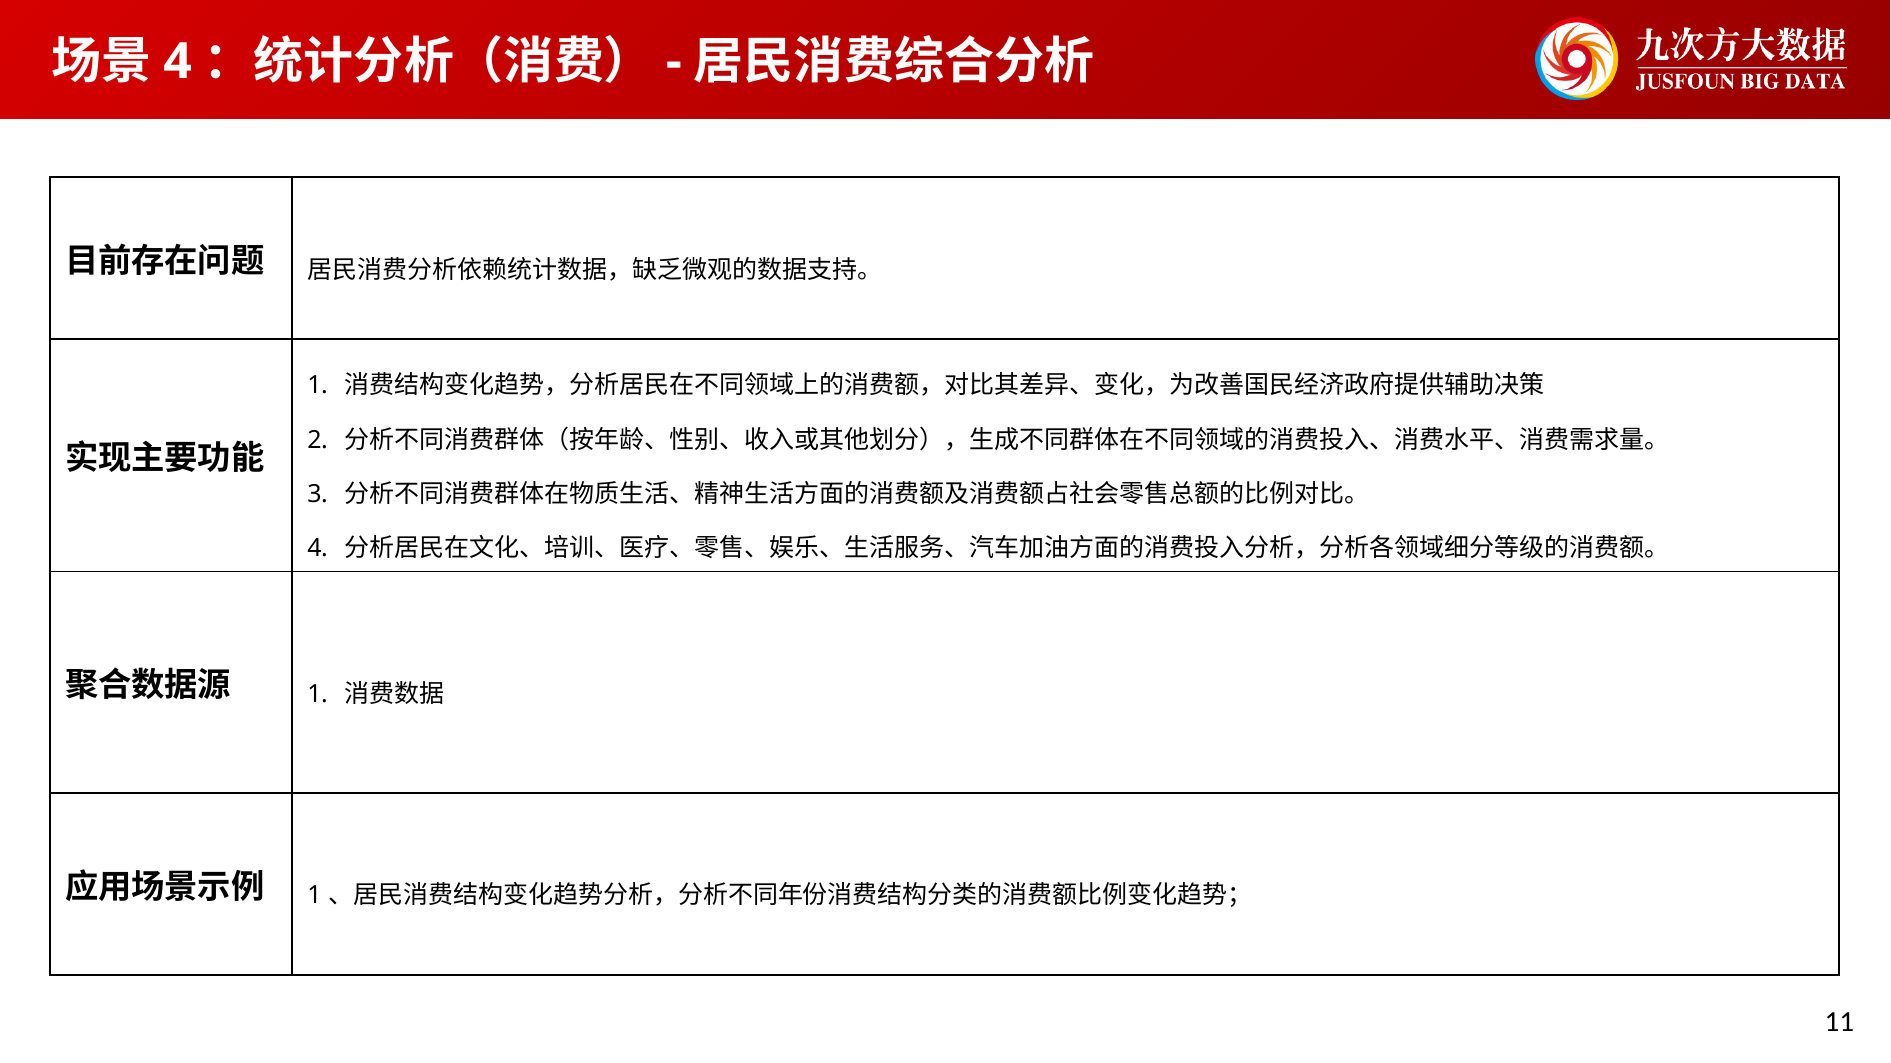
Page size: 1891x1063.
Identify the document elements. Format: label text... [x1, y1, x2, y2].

picture [1821, 17, 1847, 100]
table_cell 应用场景示例 [51, 794, 291, 974]
table_header 居民消费分析依赖统计数据，缺乏微观的数据支持。 [293, 178, 1838, 338]
text_box 场景4：统计分析（消费）-居民消费综合分析 [34, 10, 1821, 107]
table_header 目前存在问题 [51, 178, 291, 338]
table_cell 实现主要功能 [51, 340, 291, 571]
table_cell 消费结构变化趋势，分析居民在不同领域上的消费额，对比其差异、变化，为改善国民经济政府提供辅助决策 分析不同消费群体（按年龄、性别、收入或其他划分），生成不同群体在不同领域的消费投入、消费水平、消费需求量。 分析不同消费群体在物质生活、精神生活方面的消费额及消费额占社会零售总额的比例对比。 分析居民在文化、培训、医疗、零售、娱乐、生活服务、汽车加油方面的消费投入分析，分析各领域细分等级的消费额。 [293, 340, 1838, 571]
table_cell 消费数据 [293, 572, 1838, 792]
text_box 11 [1427, 994, 1869, 1052]
table_cell 聚合数据源 [51, 572, 291, 792]
table_cell 1、居民消费结构变化趋势分析，分析不同年份消费结构分类的消费额比例变化趋势； [293, 794, 1838, 974]
